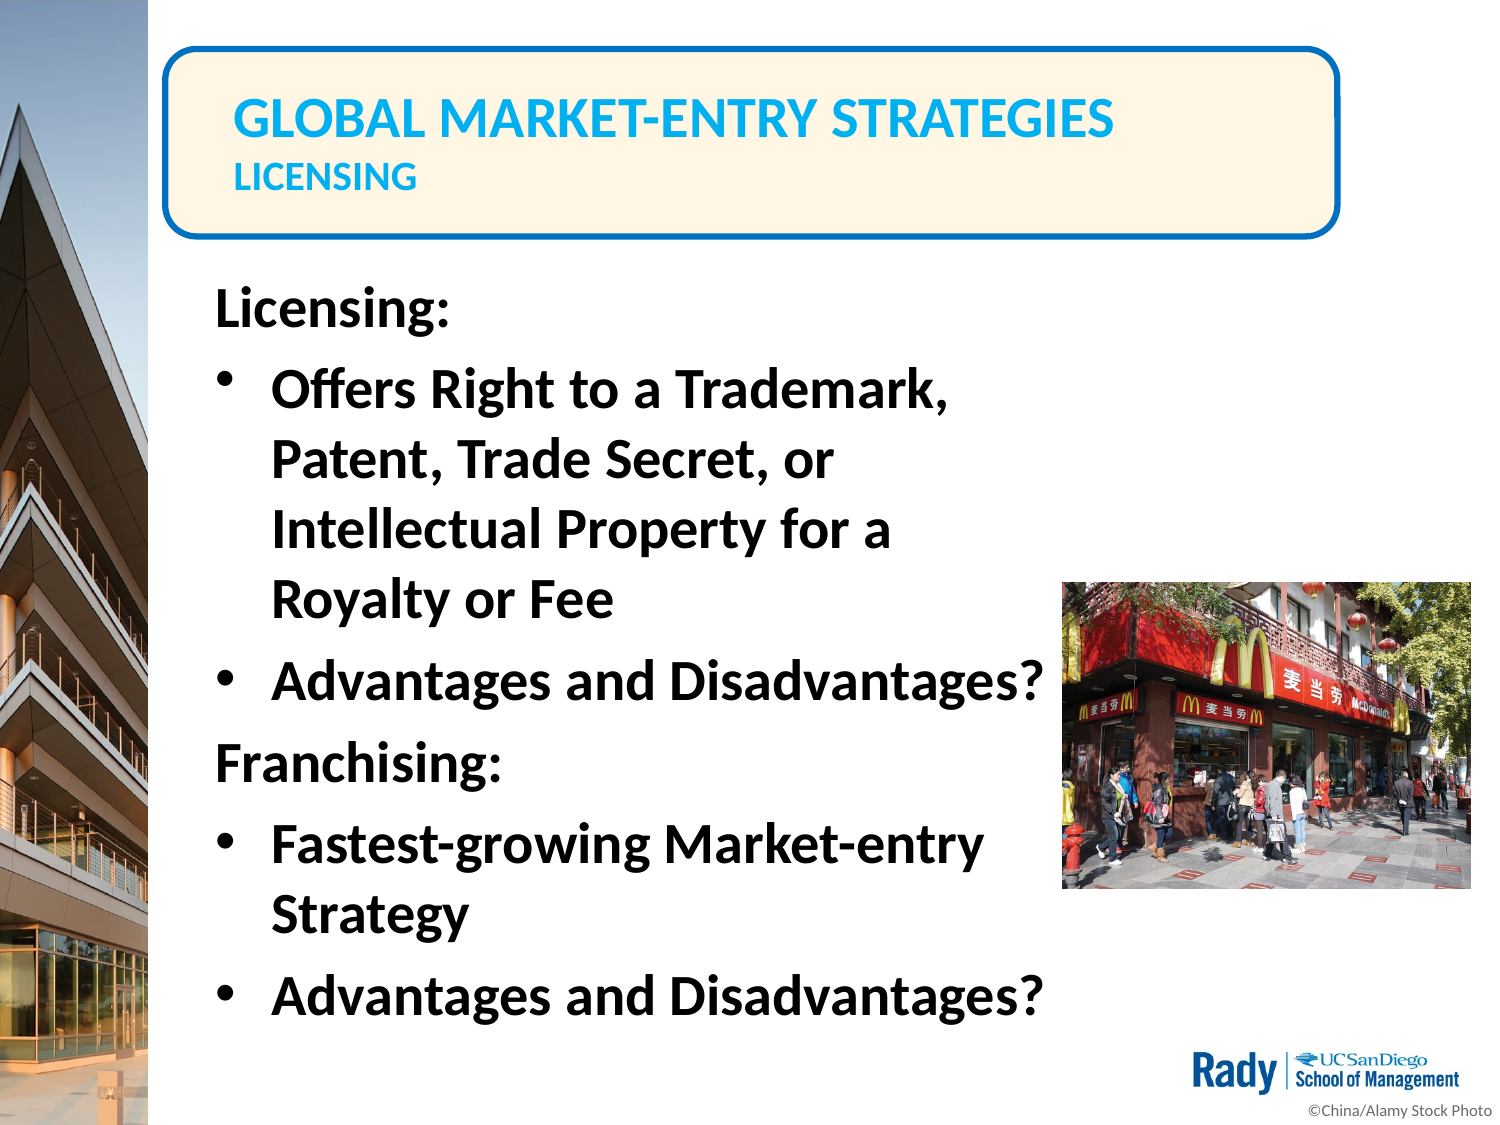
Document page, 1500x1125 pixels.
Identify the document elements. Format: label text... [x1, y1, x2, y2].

text_box [182, 233, 1321, 237]
picture [1187, 1044, 1463, 1100]
list Licensing: Offers Right to a Trademark, Patent, Trade Secret, or Intellectual Property for a Royalty or Fee Advantages and Disadvantages? Franchising: Fastest-growing Market-entry Strategy Advantages and Disadvantages? [199, 261, 1076, 916]
picture [1062, 582, 1471, 889]
text_box ©China/Alamy Stock Photo [899, 1100, 1500, 1125]
title GLOBAL MARKET-ENTRY STRATEGIES LICENSING [162, 44, 1426, 233]
picture [0, 0, 148, 1125]
